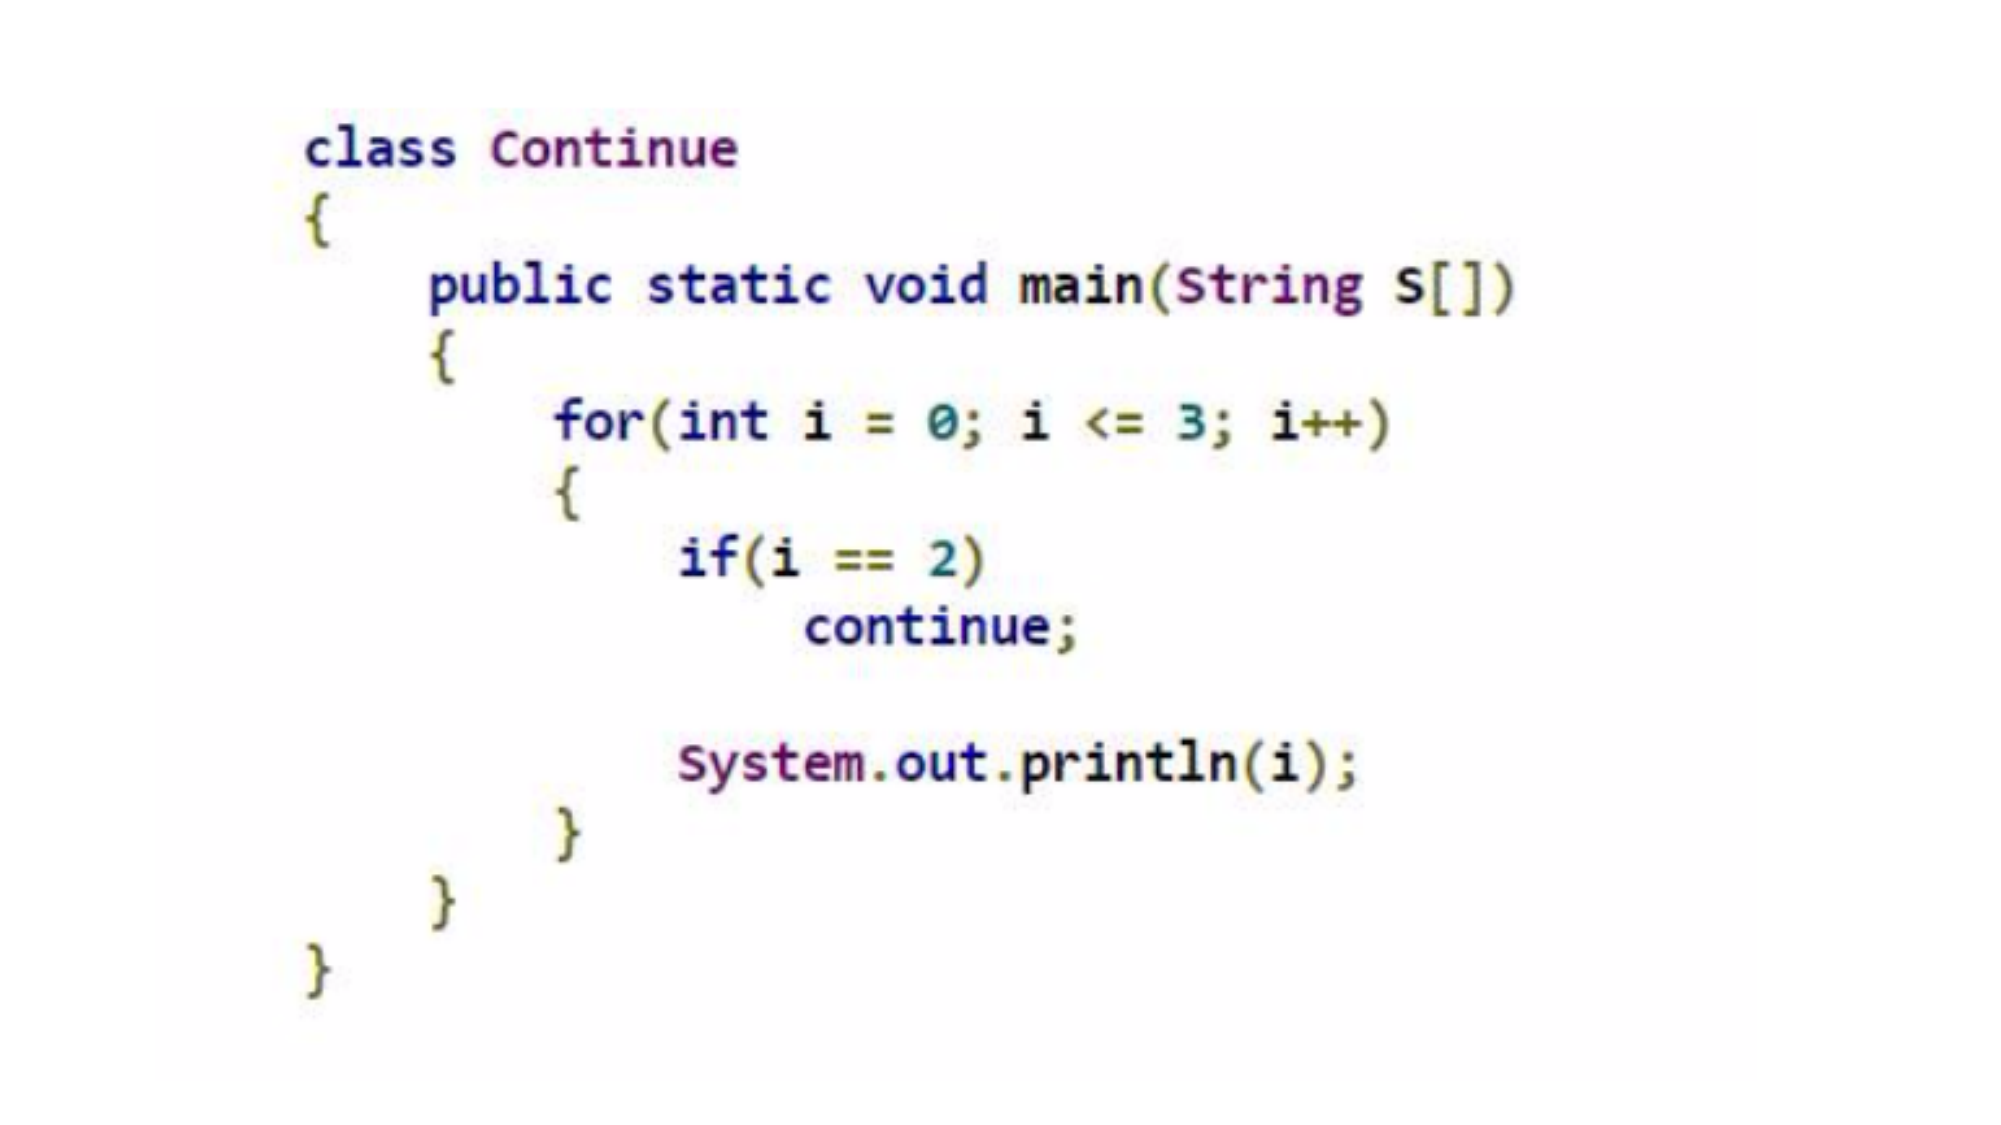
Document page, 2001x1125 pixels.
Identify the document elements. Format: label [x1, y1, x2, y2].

picture [155, 44, 1845, 1081]
